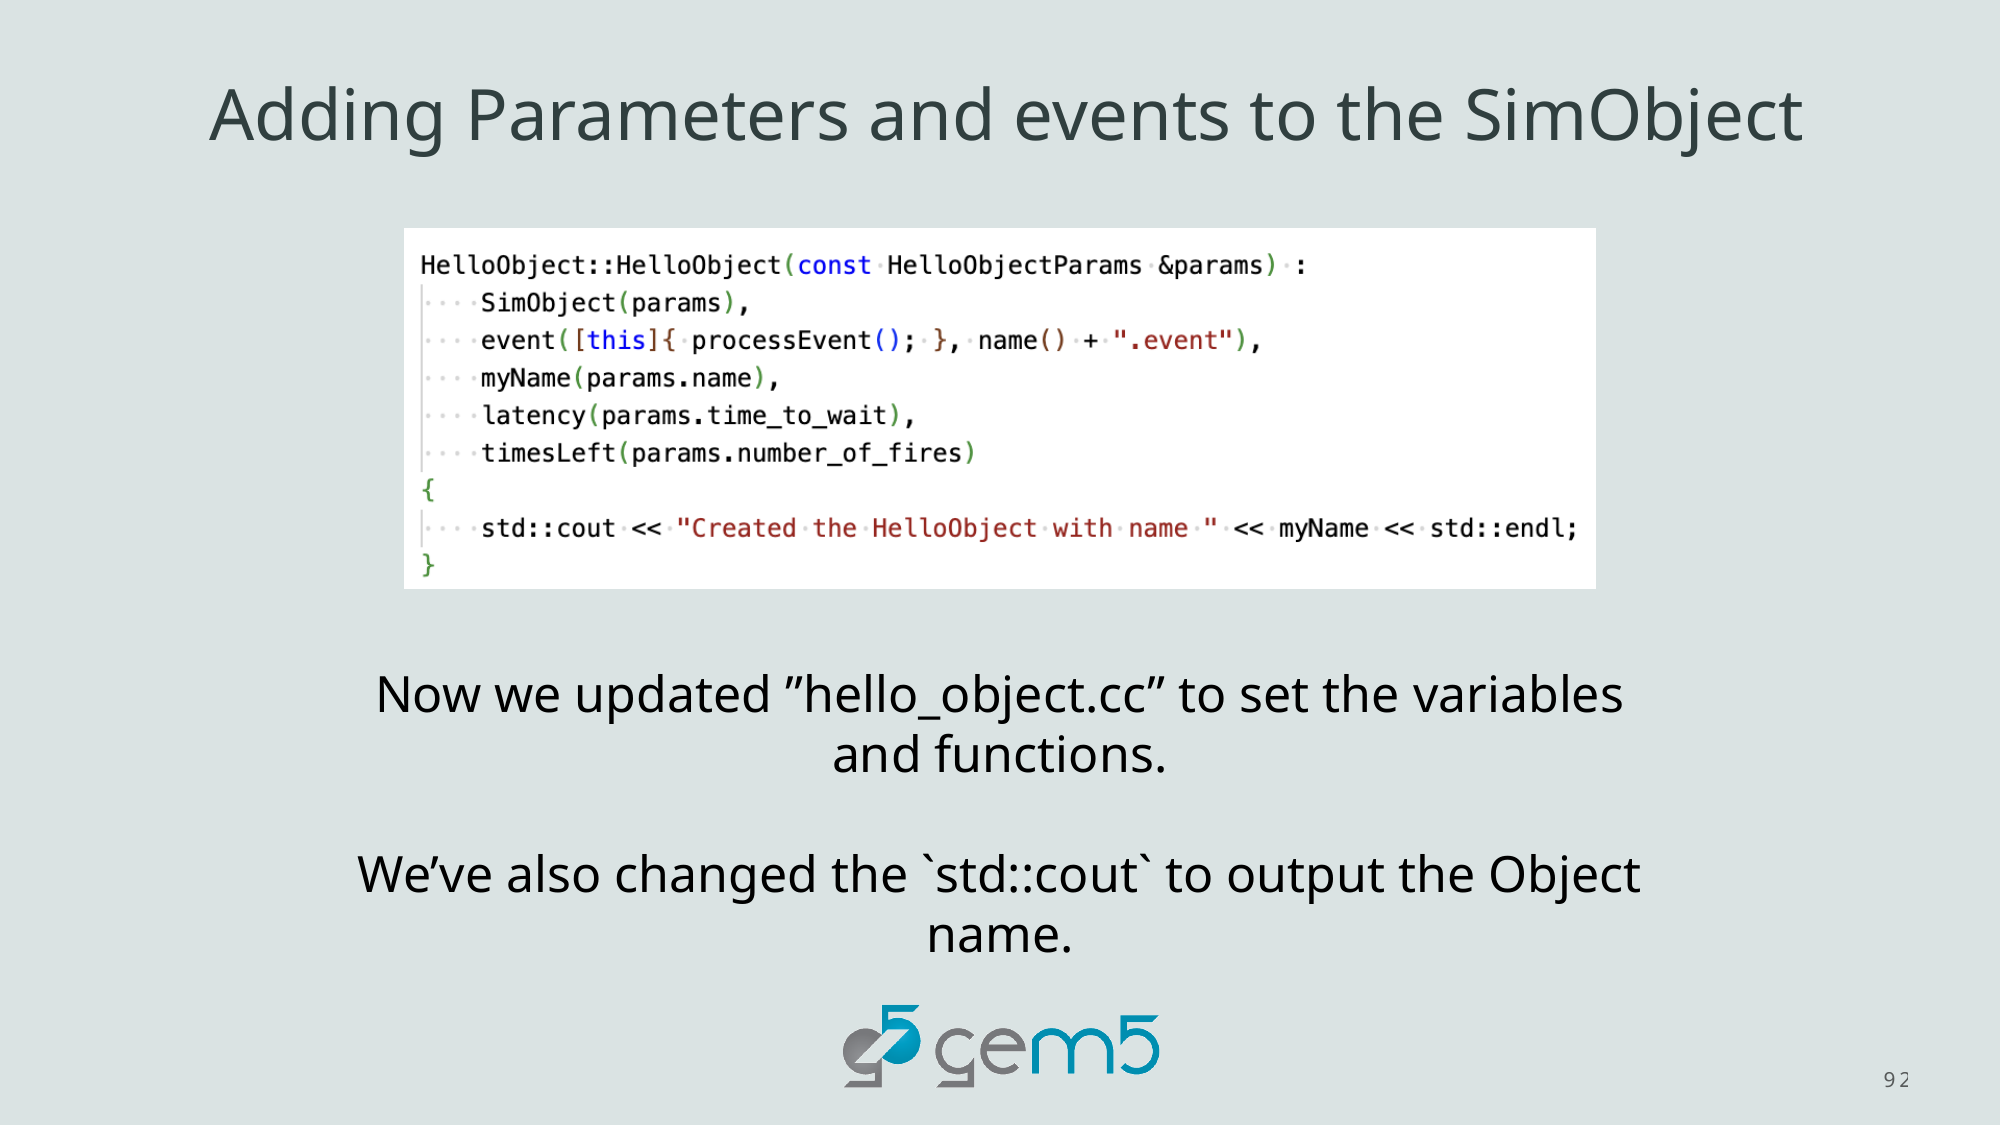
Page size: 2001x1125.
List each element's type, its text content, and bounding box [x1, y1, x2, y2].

text_box Now we updated ”hello_object.cc” to set the variables and functions. We’ve also changed the `std::cout` to output the Object name. [339, 654, 1661, 970]
title Adding Parameters and events to the SimObject [169, 53, 1845, 162]
slide_number 92 [1637, 1042, 1927, 1119]
picture [403, 227, 1597, 589]
picture [807, 965, 1193, 1120]
